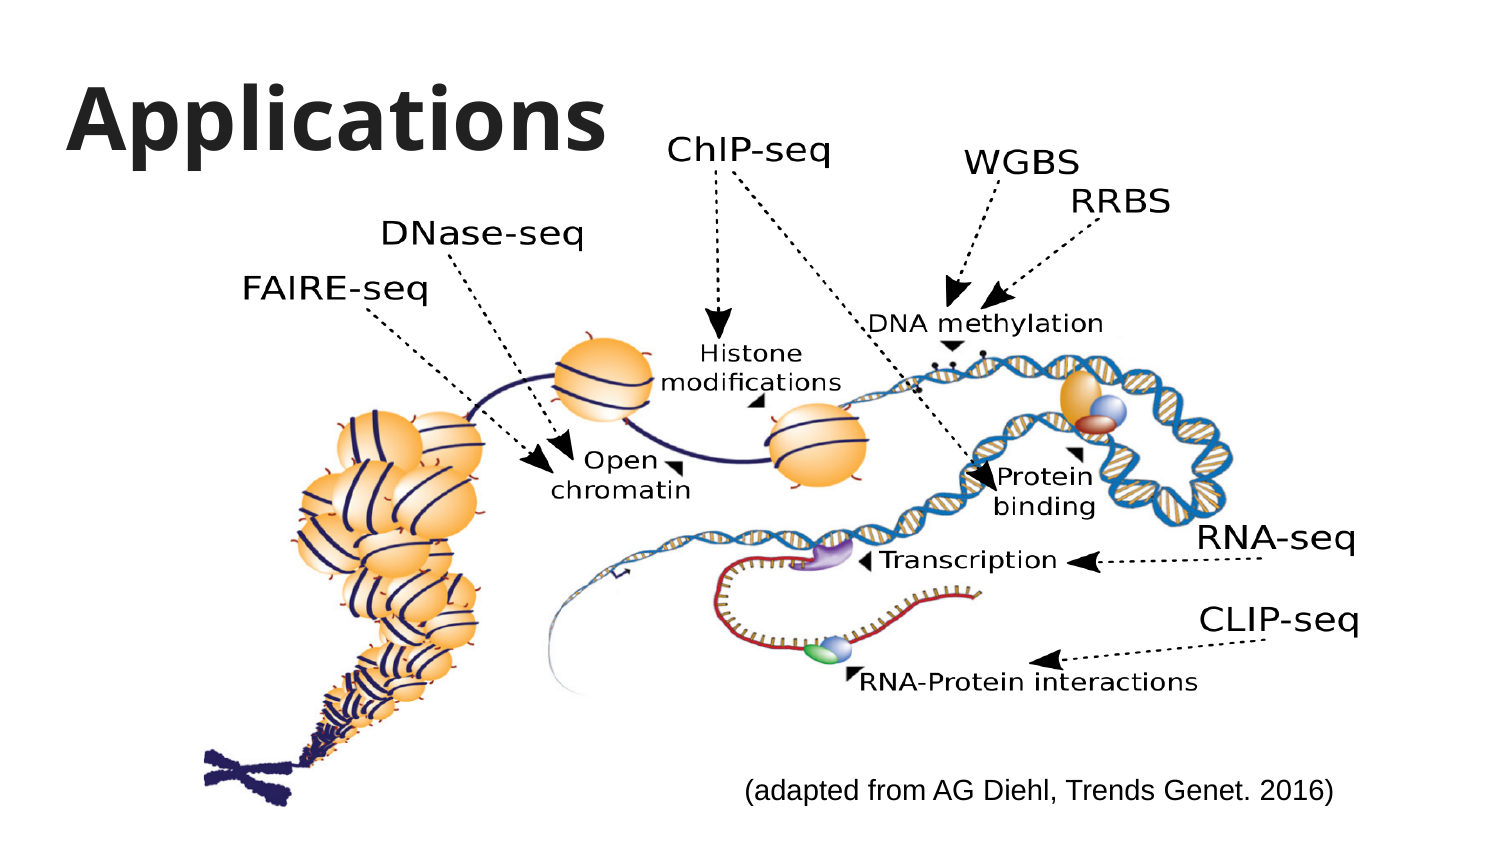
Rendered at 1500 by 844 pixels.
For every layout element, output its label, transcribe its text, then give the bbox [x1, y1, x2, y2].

title Applications [51, 48, 1449, 180]
picture [203, 132, 1361, 811]
text_box (adapted from AG Diehl, Trends Genet. 2016) [729, 756, 1500, 844]
